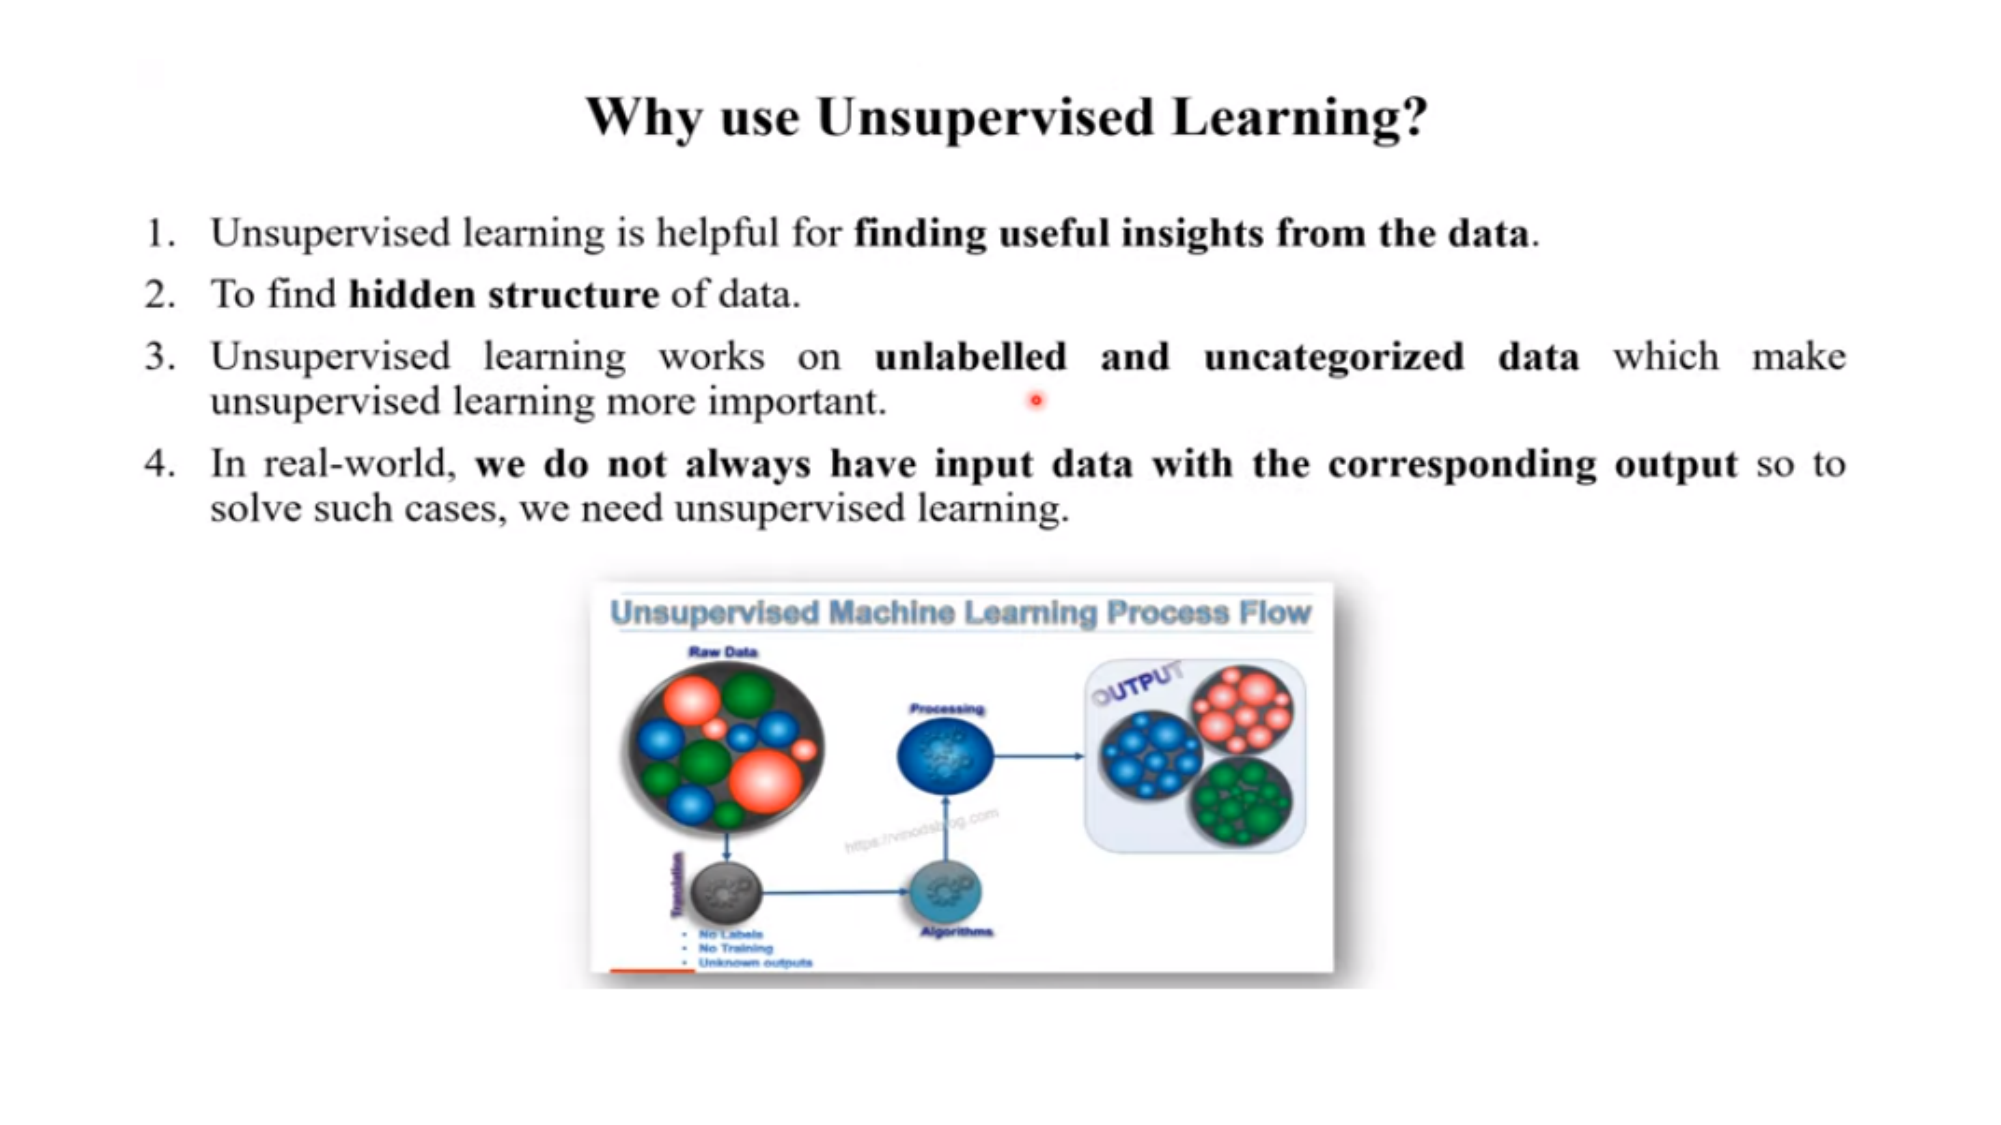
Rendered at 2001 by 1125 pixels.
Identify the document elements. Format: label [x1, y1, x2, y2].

picture [137, 59, 1863, 1014]
